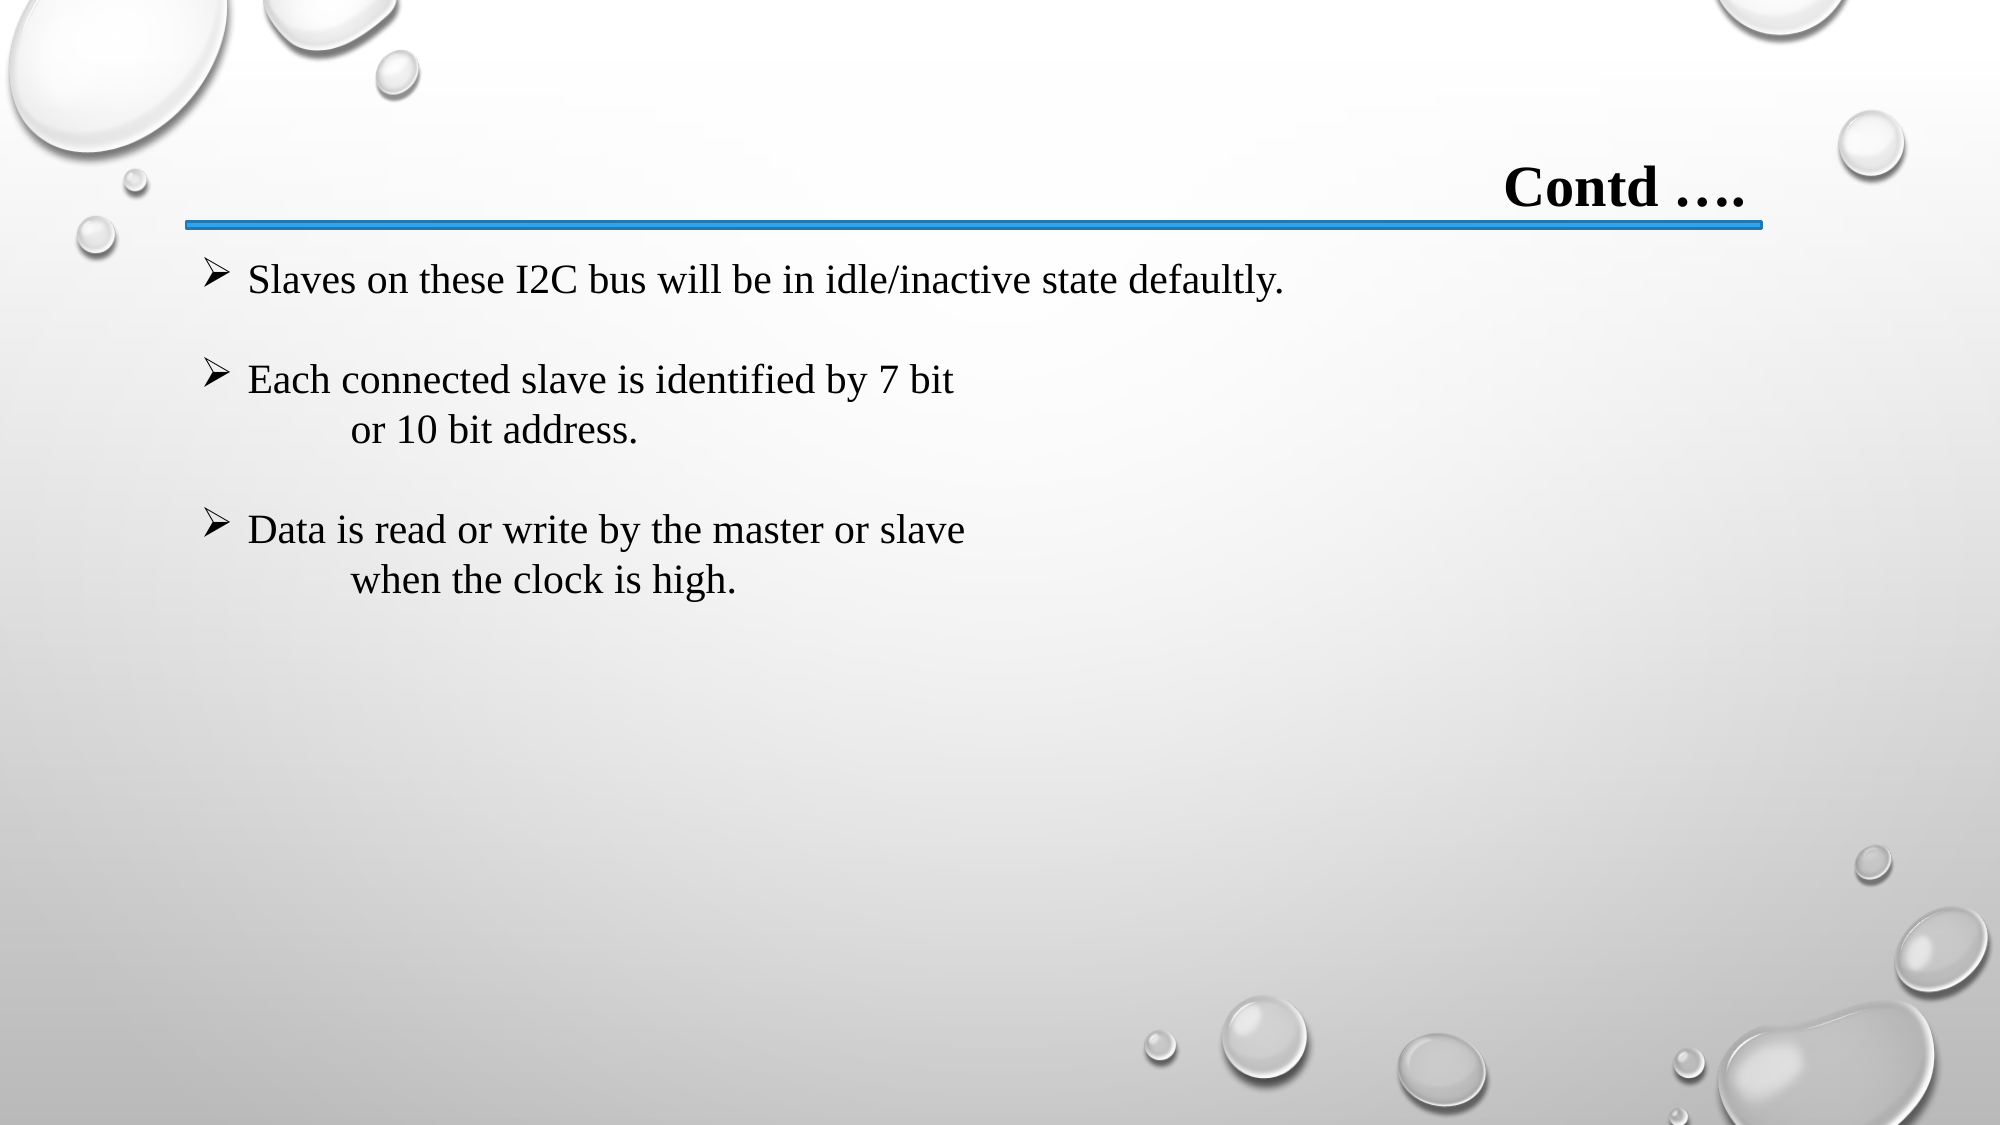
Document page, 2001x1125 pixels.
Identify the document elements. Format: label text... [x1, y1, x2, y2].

text_box Contd …. [185, 140, 1762, 226]
text_box Slaves on these I2C bus will be in idle/inactive state defaultly. Each connected slave is identified by 7 bit or 10 bit address. Data is read or write by the master or slave when the clock is high. [185, 244, 1762, 710]
text_box [185, 220, 1763, 230]
picture [0, 0, 2000, 1125]
